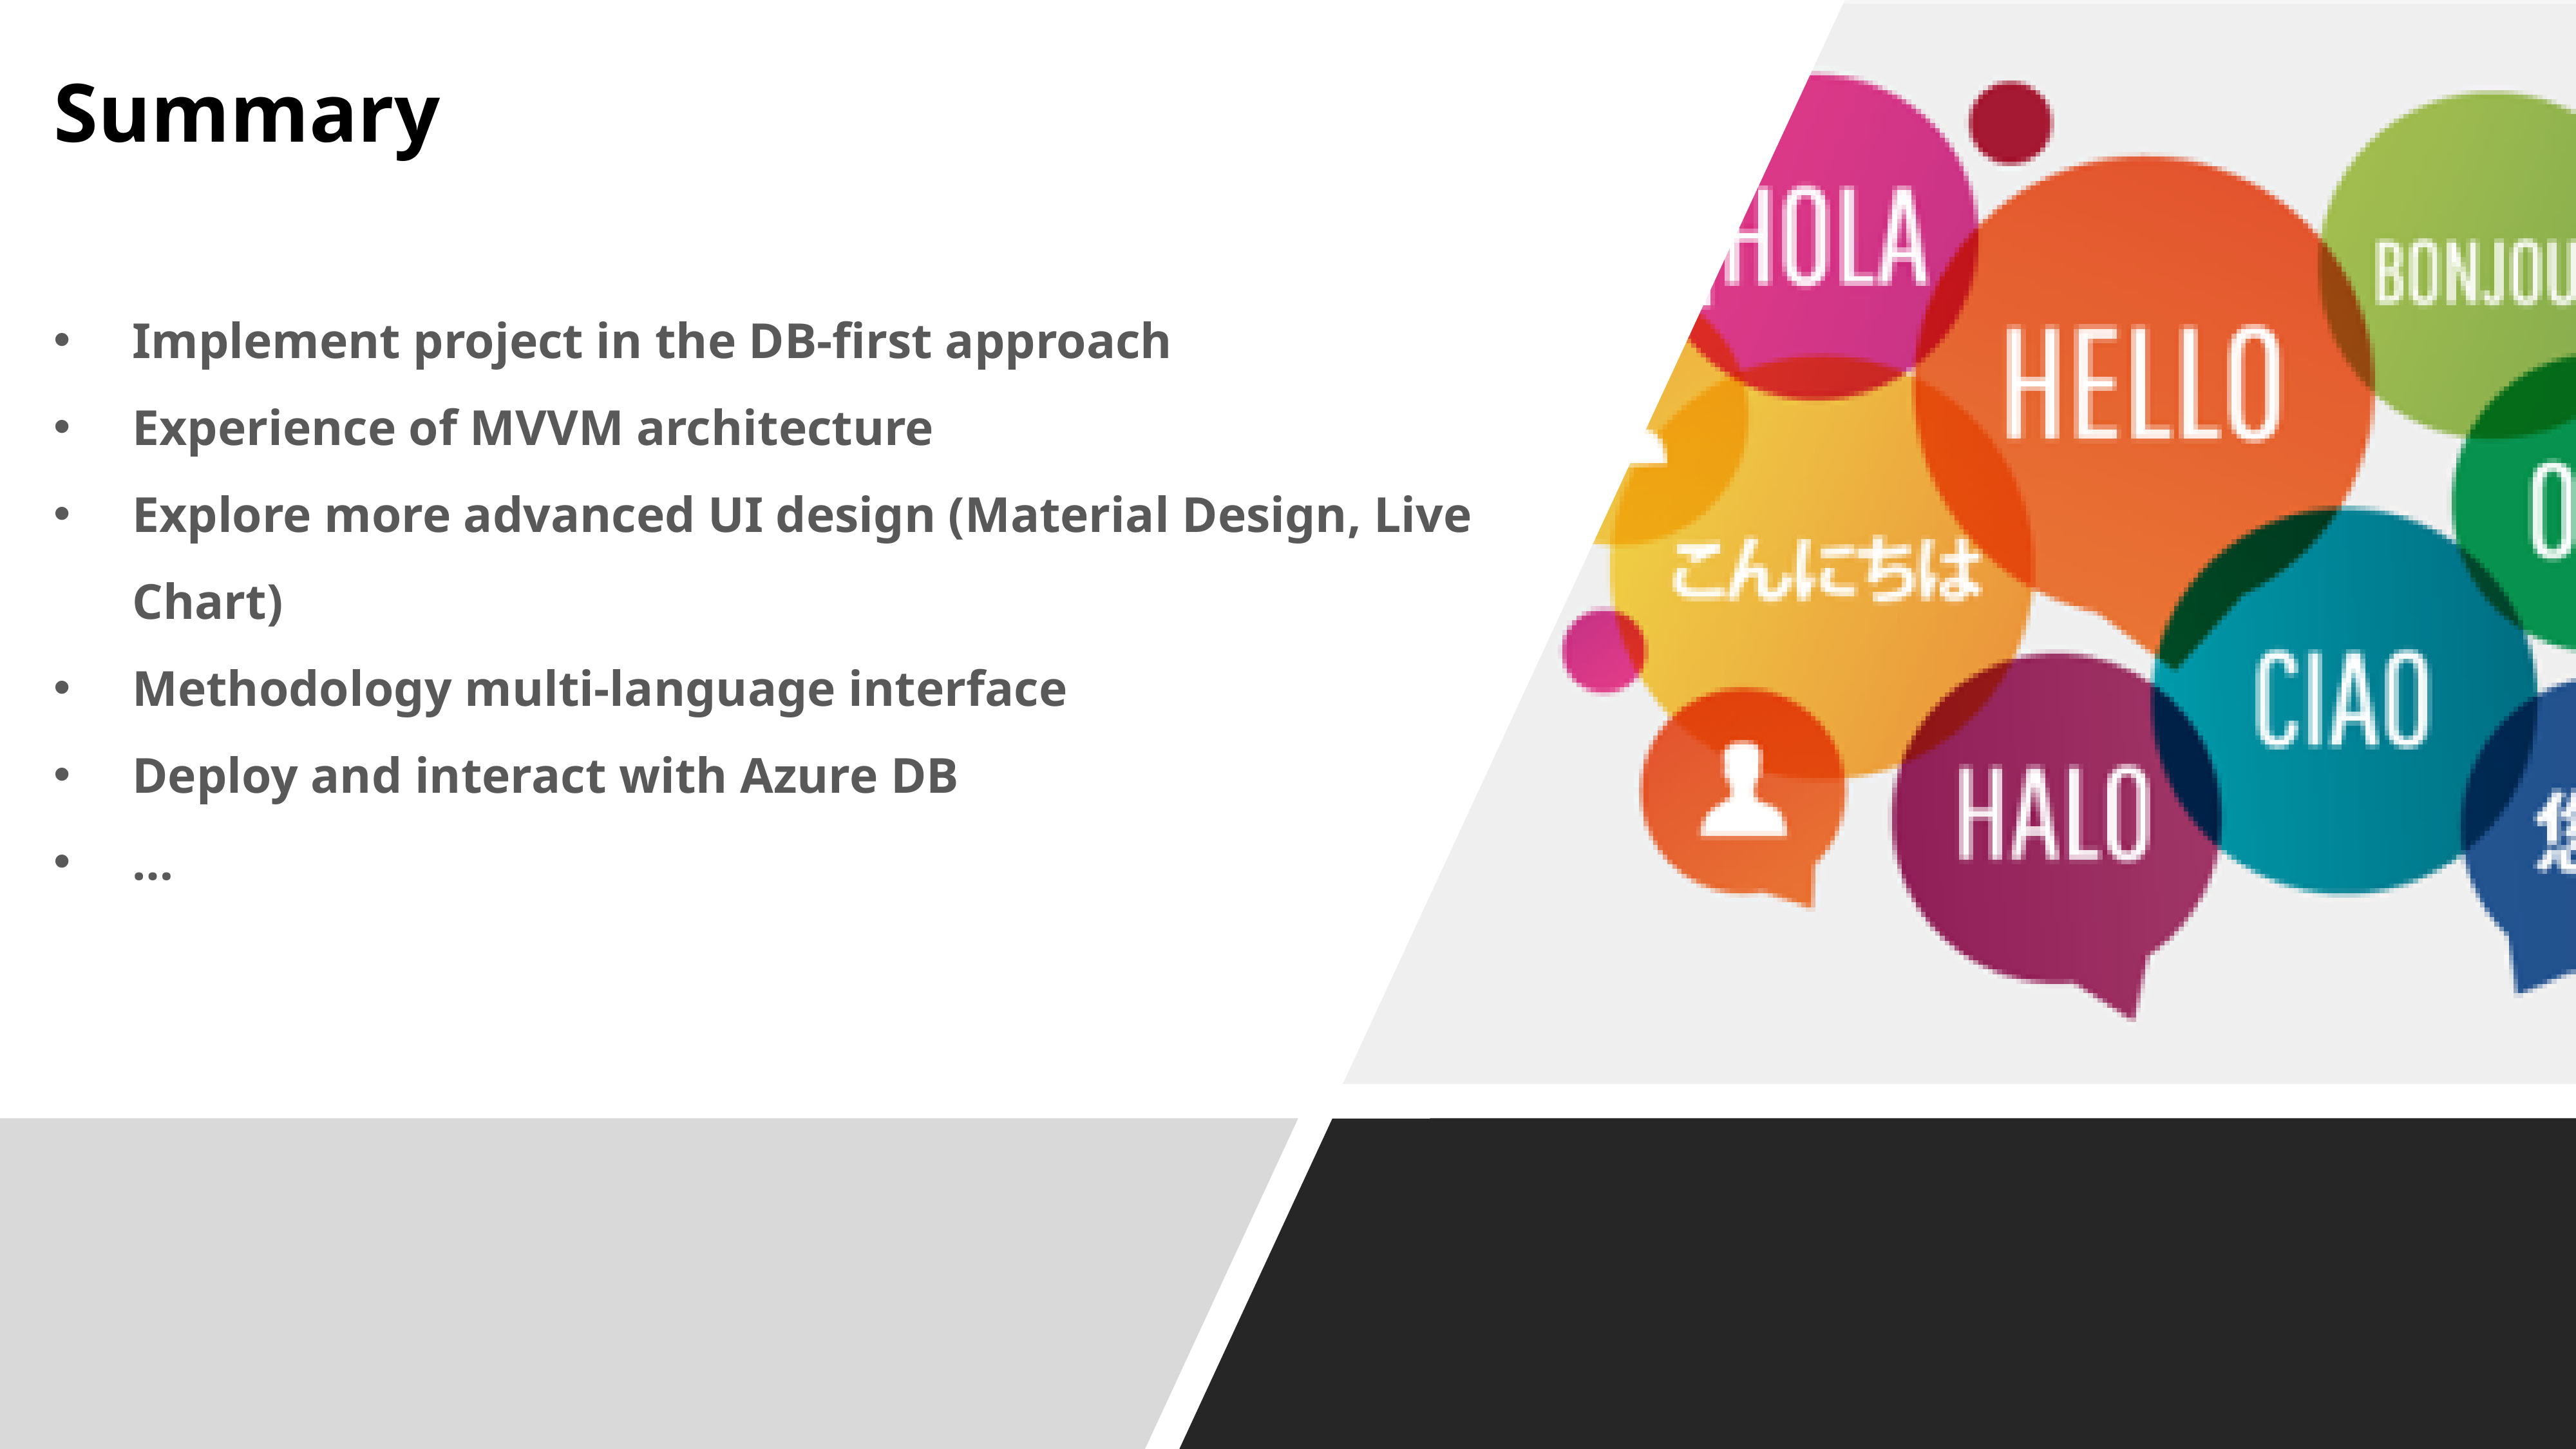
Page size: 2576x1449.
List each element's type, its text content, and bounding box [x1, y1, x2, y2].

text_box [0, 1117, 1300, 1449]
text_box Implement project in the DB-first approach Experience of MVVM architecture Explore more advanced UI design (Material Design, Live Chart) Methodology multi-language interface Deploy and interact with Azure DB … [44, 276, 1343, 952]
picture [1343, 0, 2576, 1084]
text_box Summary [44, 28, 1343, 204]
text_box [1179, 1117, 2576, 1449]
